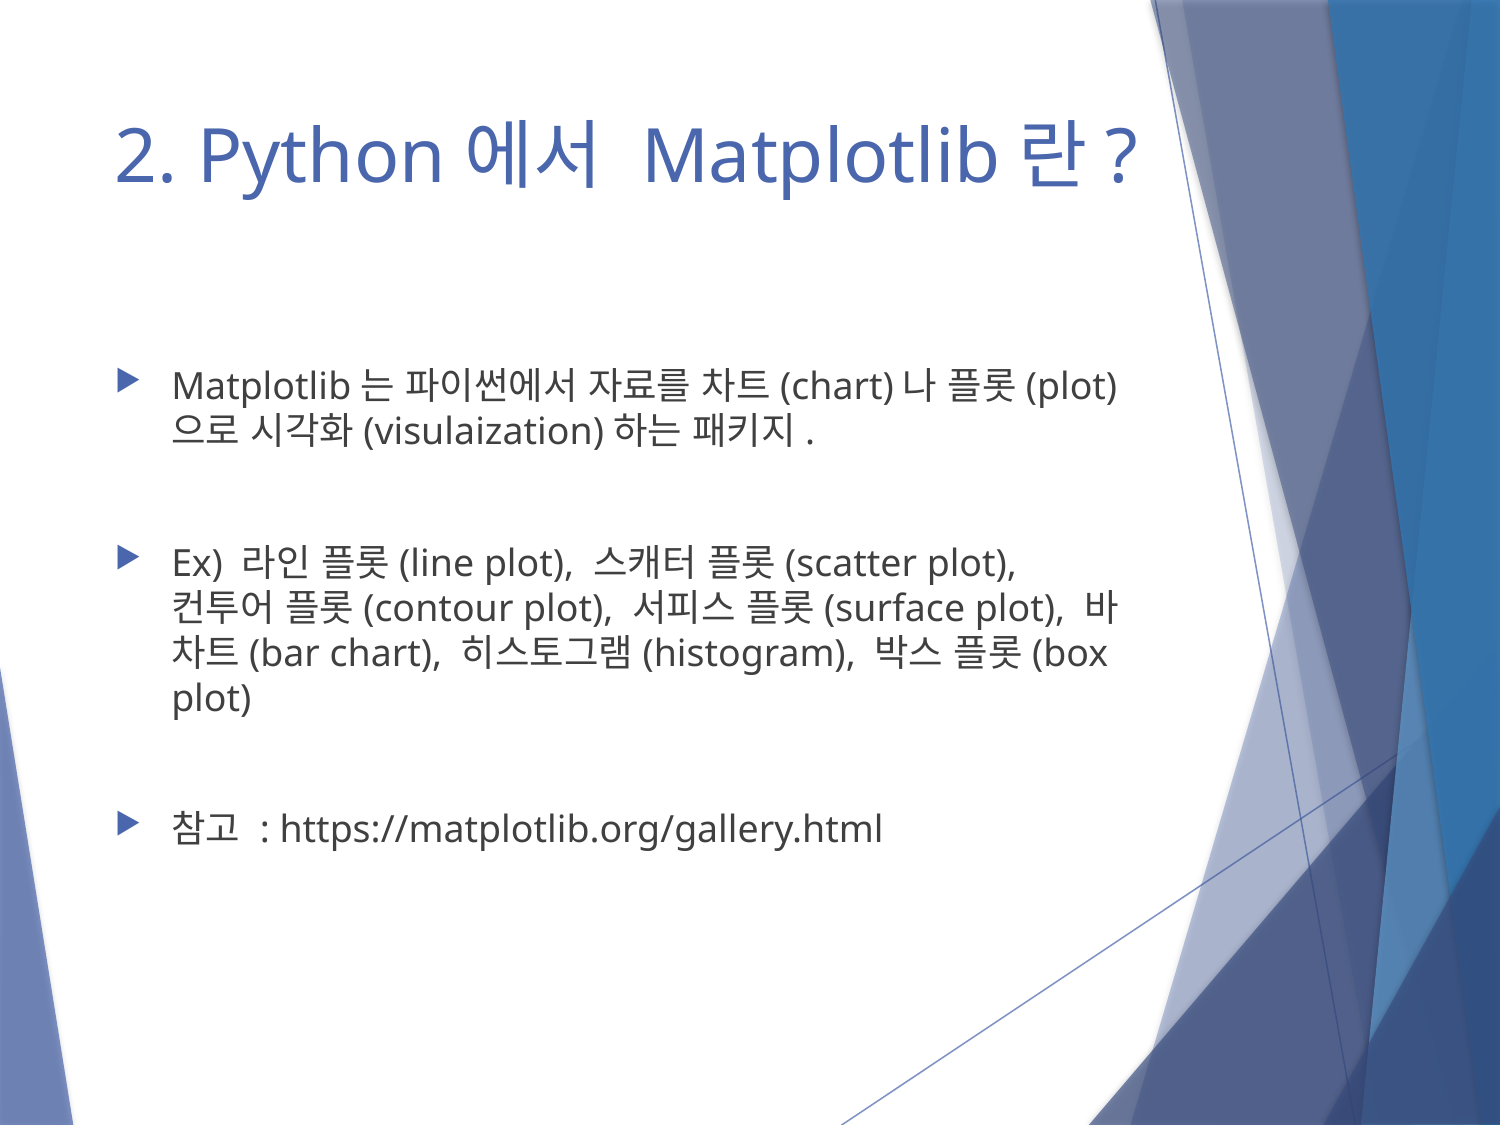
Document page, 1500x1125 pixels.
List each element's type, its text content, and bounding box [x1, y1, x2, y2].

list Matplotlib는 파이썬에서 자료를 차트(chart)나 플롯(plot)으로 시각화(visulaization)하는 패키지. Ex) 라인 플롯(line plot), 스캐터 플롯(scatter plot), 컨투어 플롯(contour plot), 서피스 플롯(surface plot), 바 차트(bar chart), 히스토그램(histogram), 박스 플롯(box plot) 참고 : https://matplotlib.org/gallery.html [99, 354, 1142, 992]
title 2. Python에서 Matplotlib란? [99, 99, 1142, 317]
